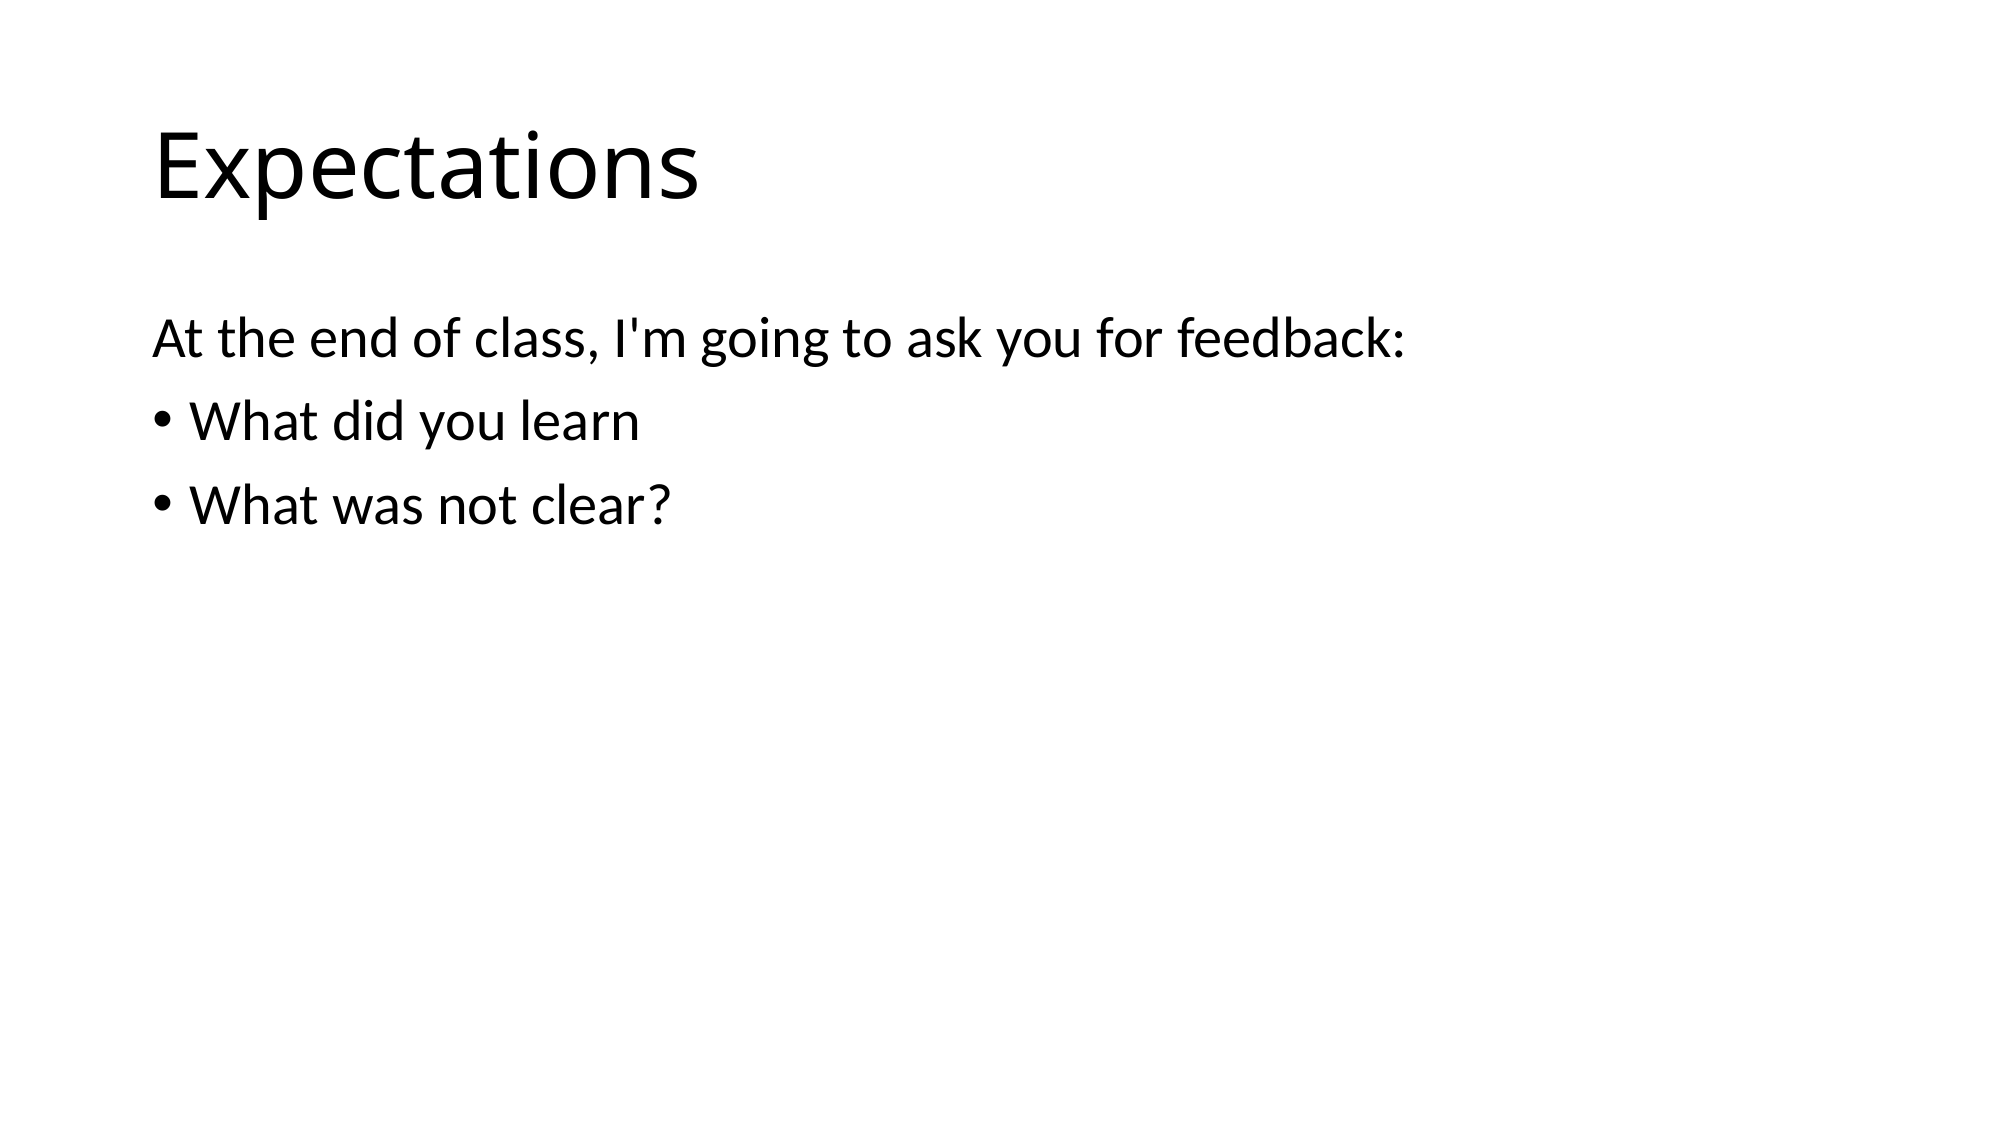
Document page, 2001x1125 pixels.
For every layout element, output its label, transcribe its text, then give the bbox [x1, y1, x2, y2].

title Expectations [137, 59, 1863, 278]
list At the end of class, I'm going to ask you for feedback: What did you learn What was not clear? [137, 299, 1863, 1014]
